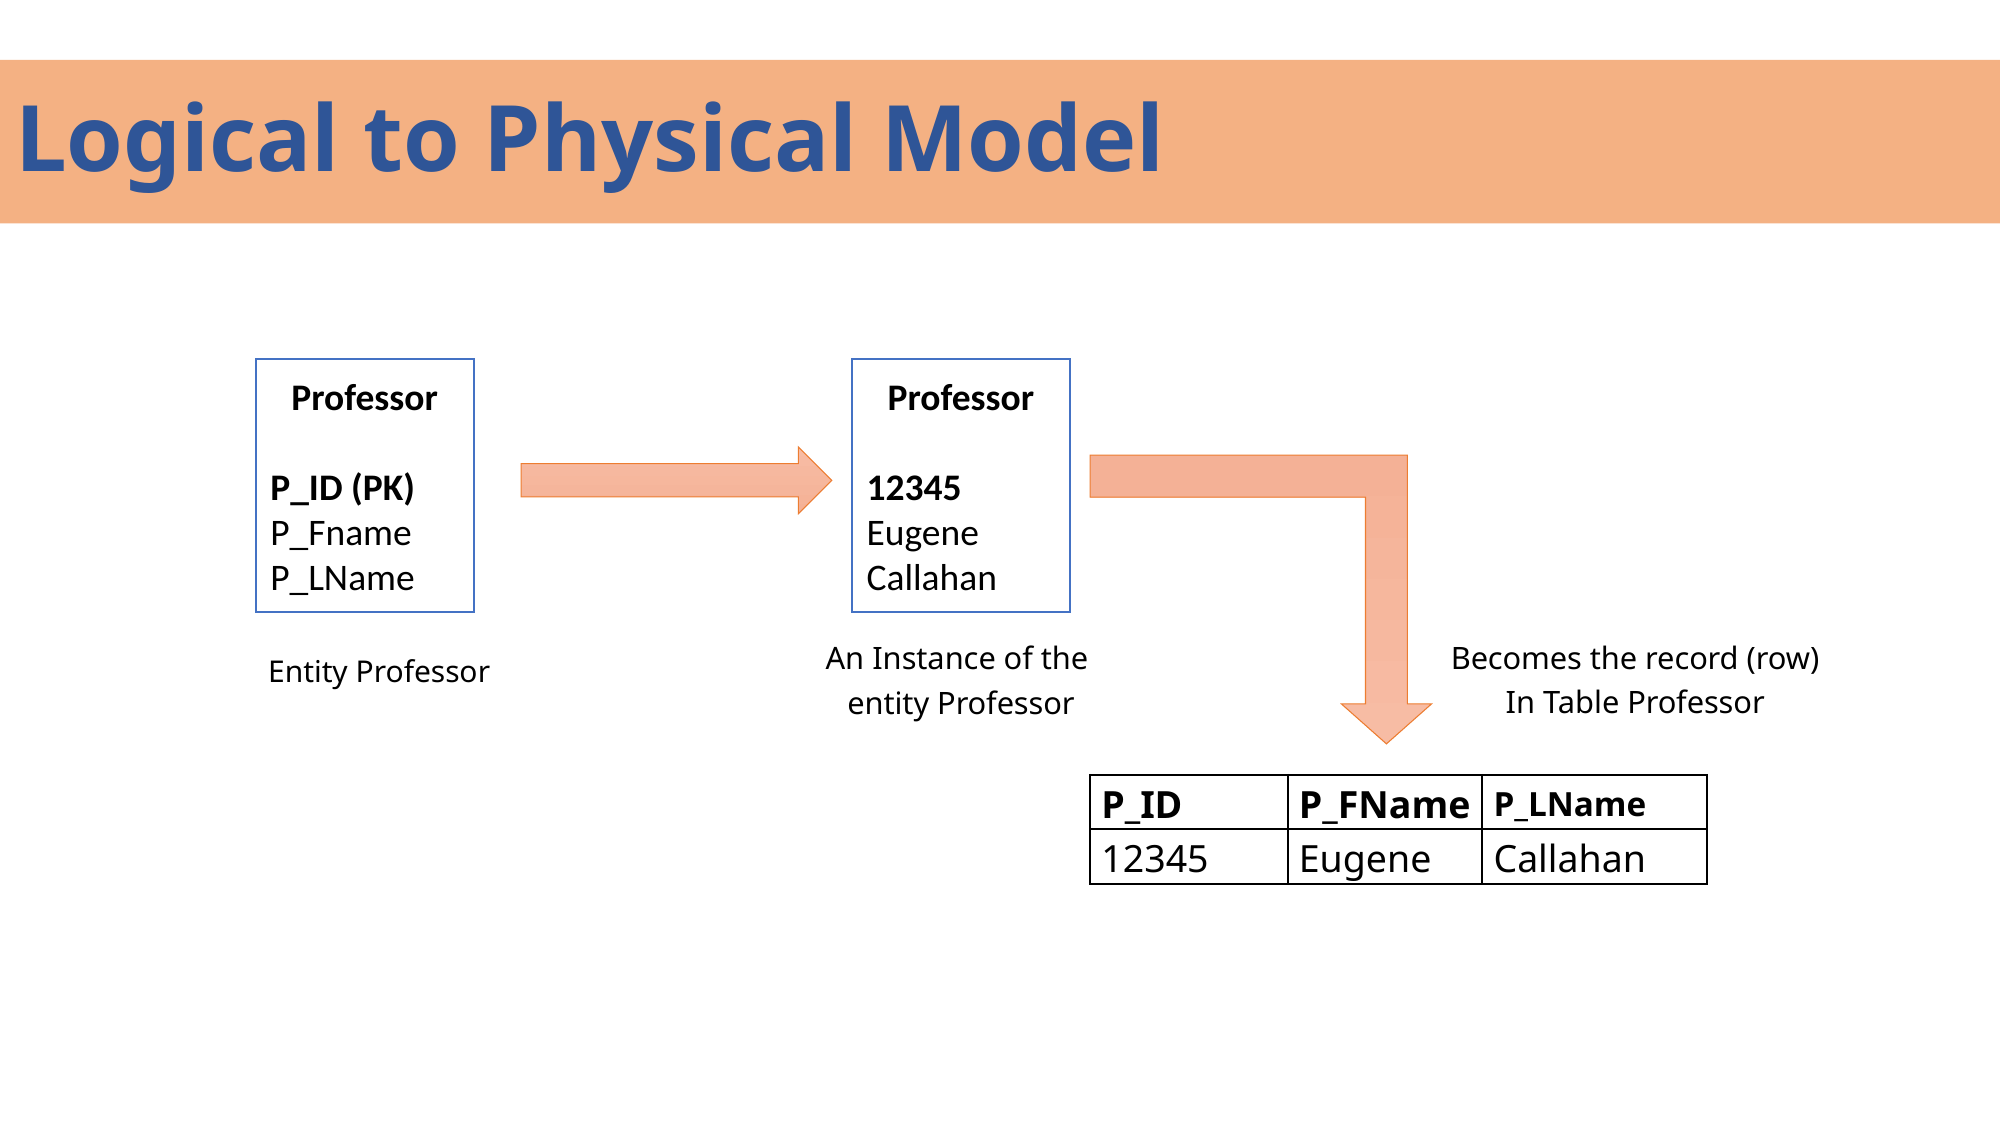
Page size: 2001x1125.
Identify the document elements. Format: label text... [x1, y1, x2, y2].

text_box Professor P_ID (PK) P_Fname P_LName [255, 358, 475, 613]
text_box [1089, 454, 1431, 745]
title Logical to Physical Model [0, 59, 2000, 224]
table_cell 12345 [1091, 830, 1287, 883]
table_cell Callahan [1483, 830, 1706, 883]
table_cell Eugene [1289, 830, 1481, 883]
list An Instance of the entity Professor [799, 635, 1123, 731]
text_box Becomes the record (row) In Table Professor [1431, 635, 1839, 730]
table_header P_LName [1483, 776, 1706, 828]
table_header P_FName [1289, 776, 1481, 828]
text_box Entity Professor [223, 649, 535, 697]
table_header P_ID [1091, 776, 1287, 828]
text_box Professor 12345 Eugene Callahan [851, 358, 1071, 613]
text_box [520, 445, 833, 515]
